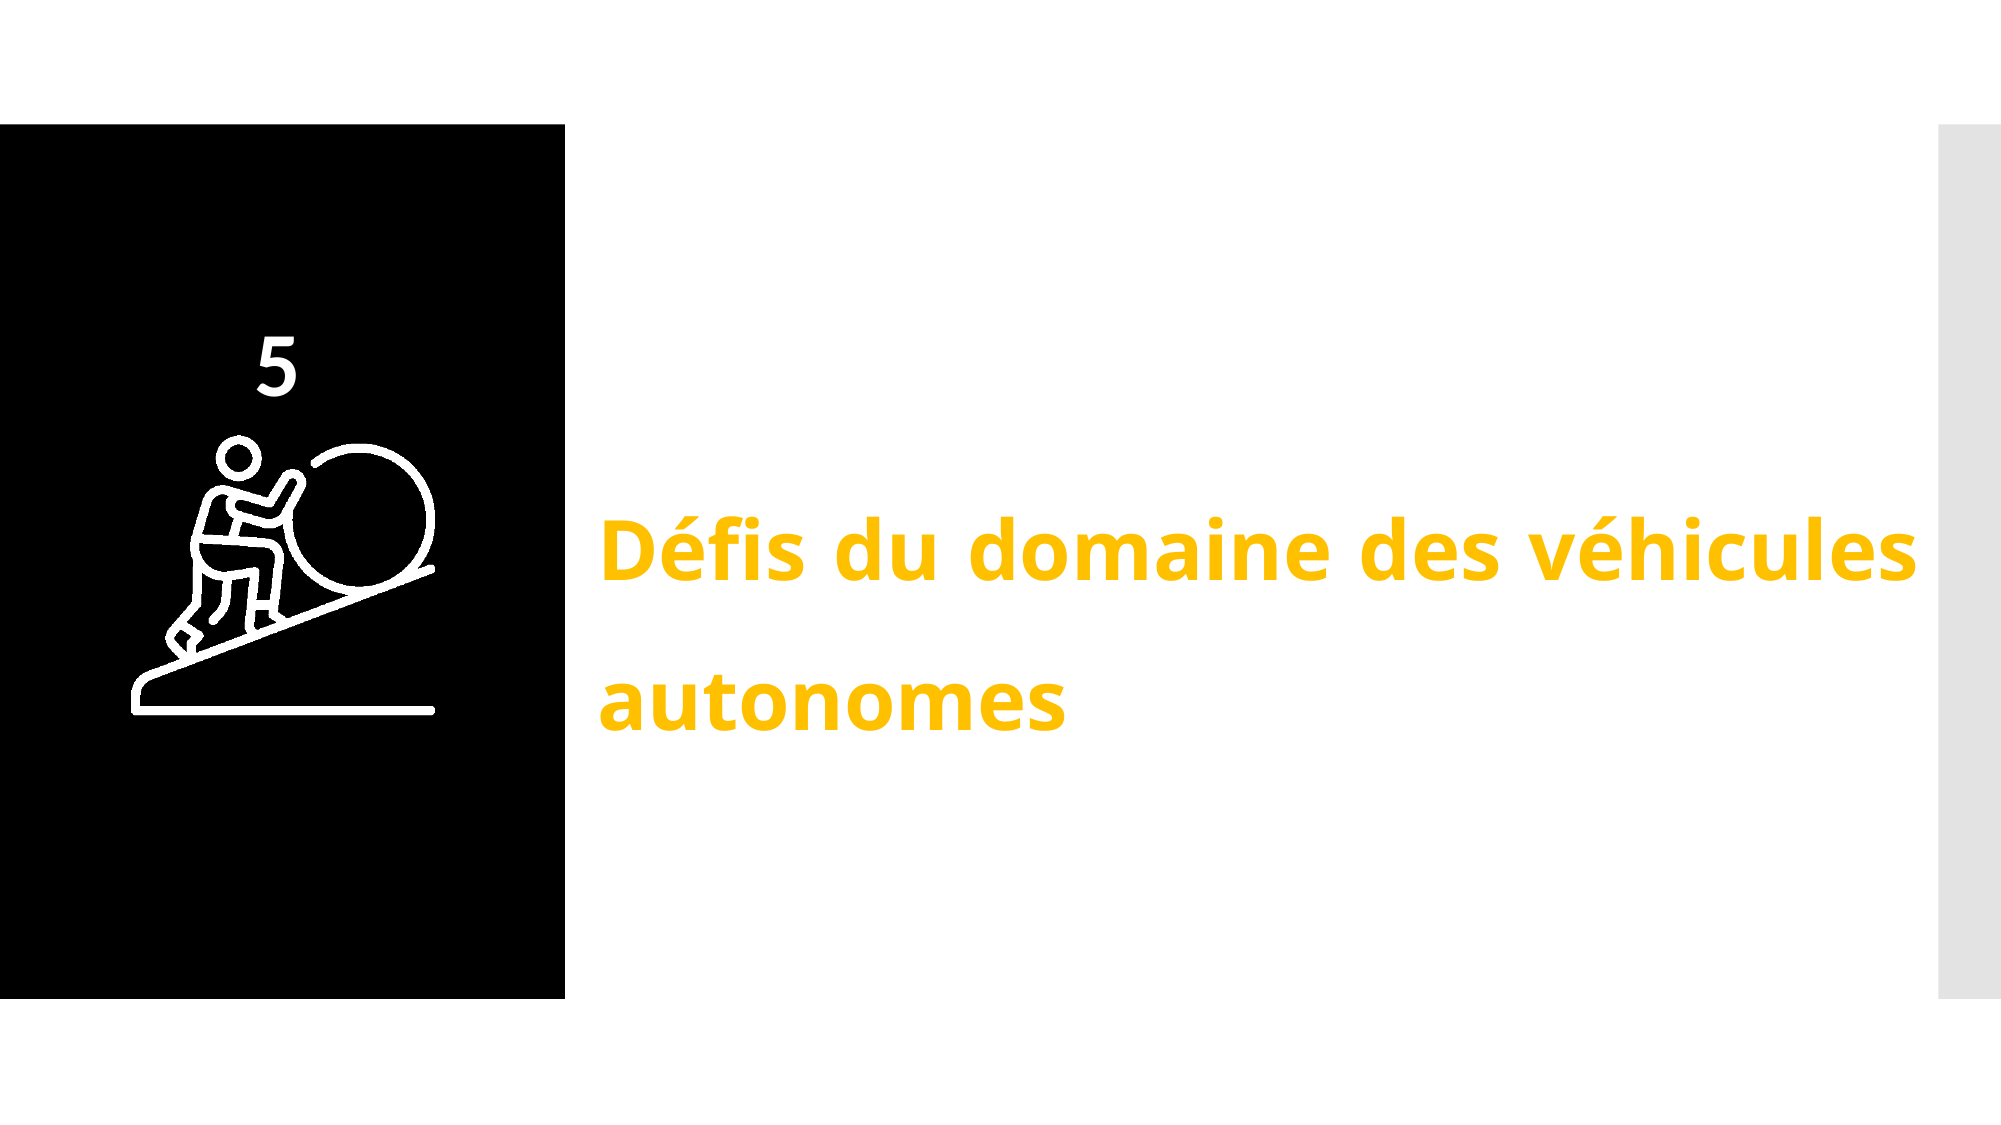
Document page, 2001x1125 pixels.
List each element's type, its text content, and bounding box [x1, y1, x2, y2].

text_box 5 [239, 297, 327, 423]
text_box Défis du domaine des véhicules autonomes [582, 439, 1935, 755]
picture [131, 423, 435, 727]
